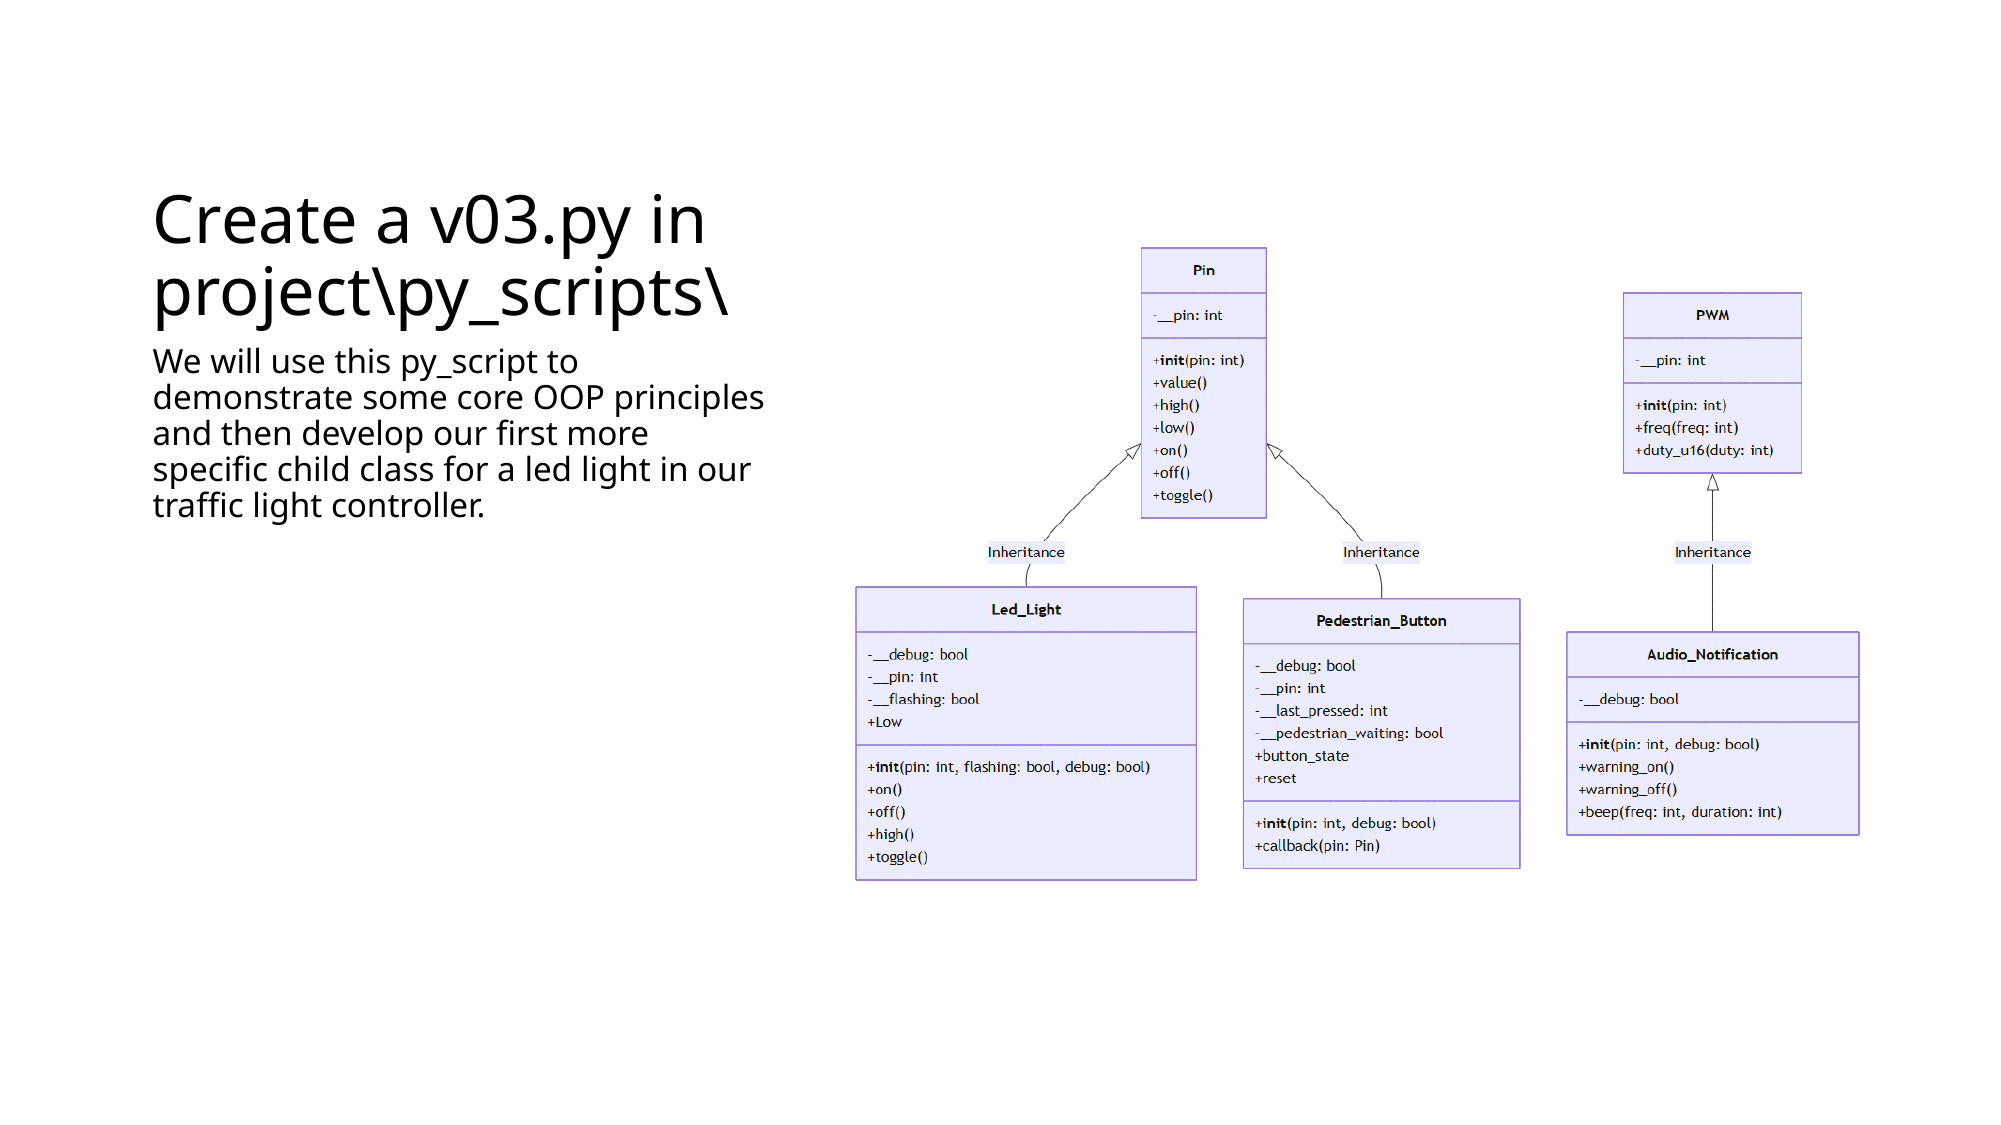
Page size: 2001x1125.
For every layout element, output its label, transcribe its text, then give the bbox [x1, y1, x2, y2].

list We will use this py_script to demonstrate some core OOP principles and then develop our first more specific child class for a led light in our traffic light controller. [137, 337, 783, 963]
title Create a v03.py in project\py_scripts\ [137, 75, 783, 337]
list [849, 240, 1864, 883]
